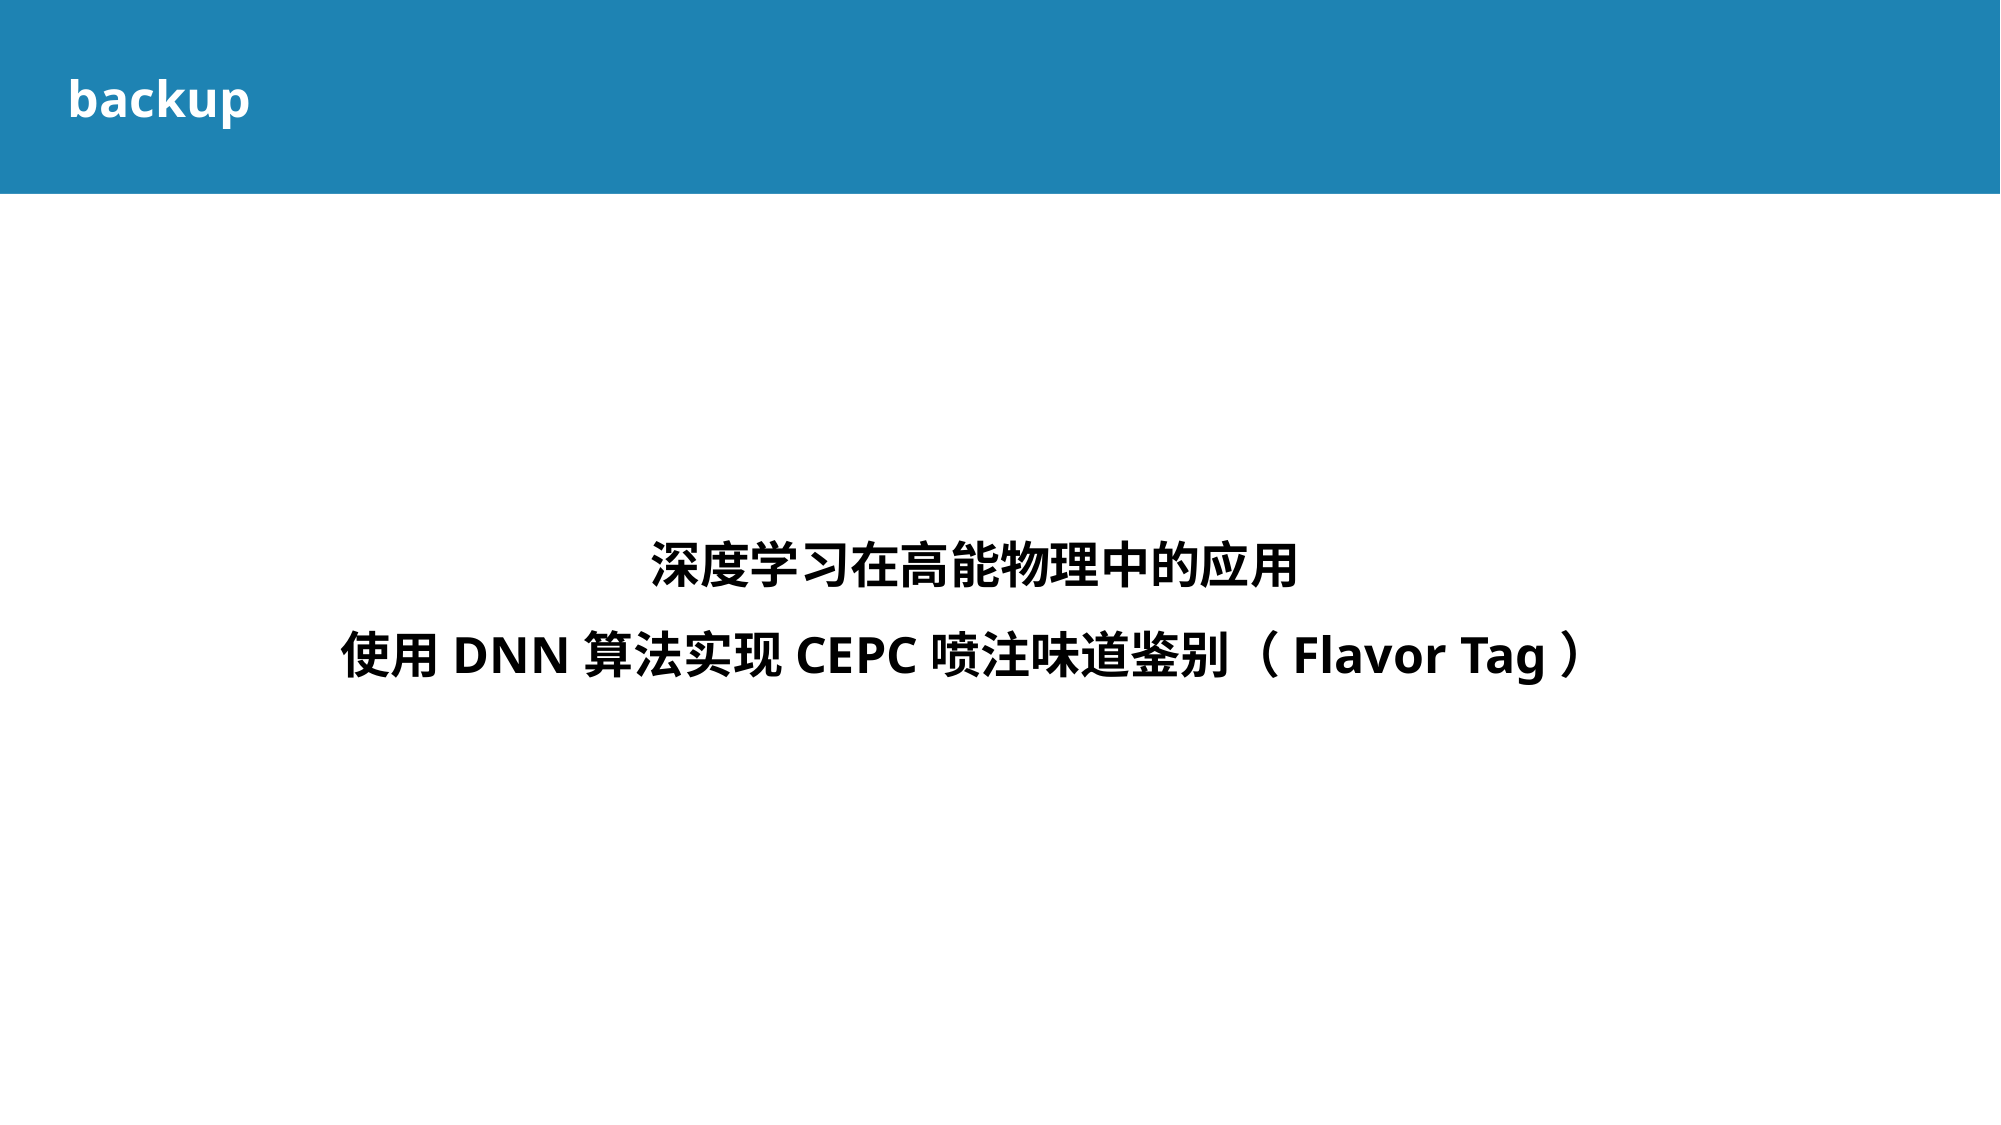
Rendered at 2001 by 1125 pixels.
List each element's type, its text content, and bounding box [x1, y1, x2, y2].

list backup [52, 41, 924, 162]
text_box 深度学习在高能物理中的应用 使用DNN算法实现CEPC喷注味道鉴别（Flavor Tag） [100, 398, 1849, 788]
